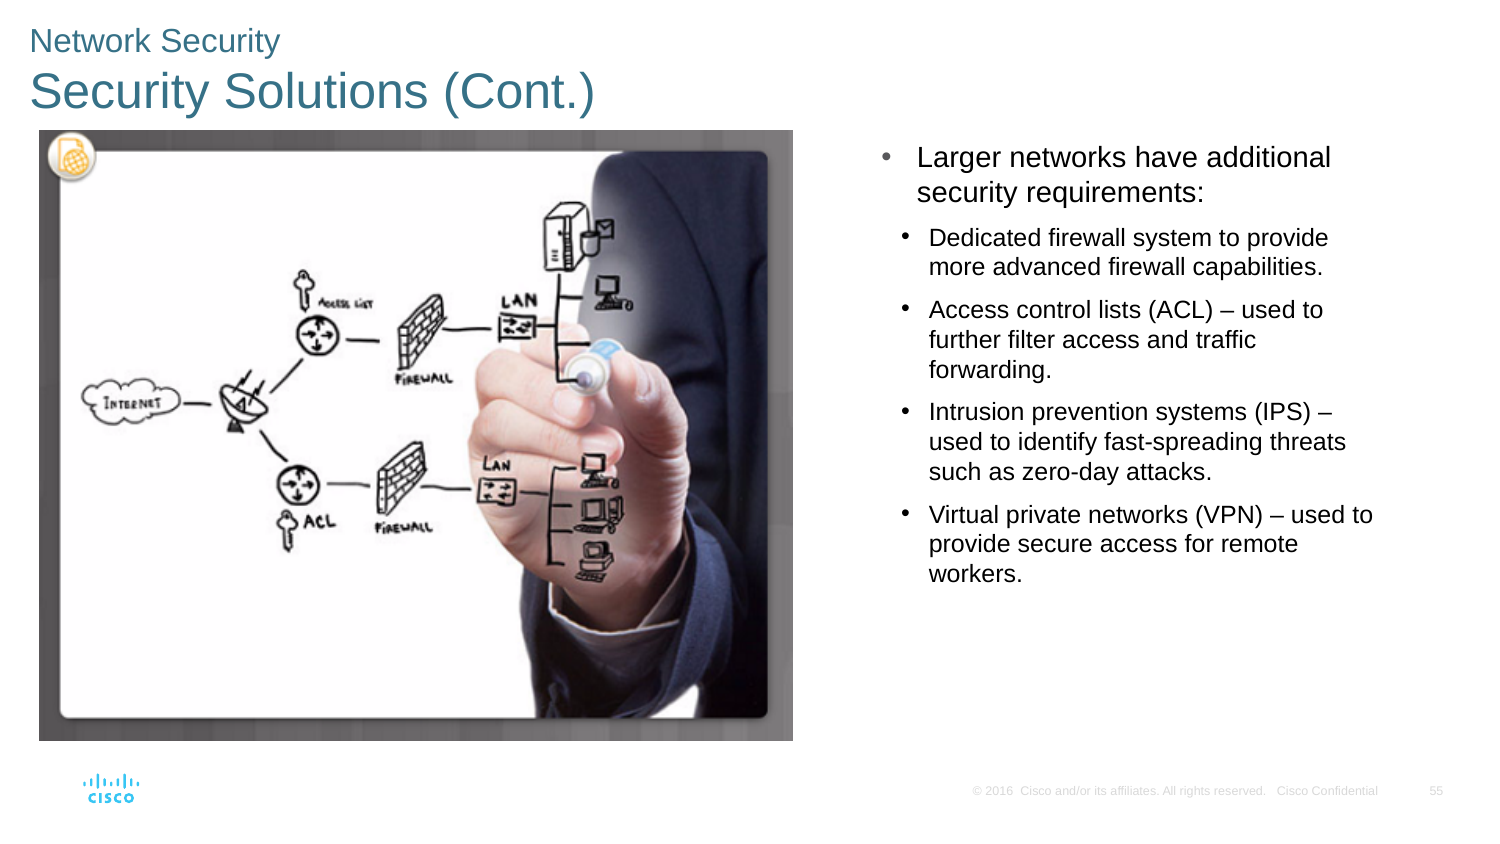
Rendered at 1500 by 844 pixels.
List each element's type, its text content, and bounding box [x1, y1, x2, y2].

list Larger networks have additional security requirements: Dedicated firewall system to provide more advanced firewall capabilities. Access control lists (ACL) – used to further filter access and traffic forwarding. Intrusion prevention systems (IPS) – used to identify fast-spreading threats such as zero-day attacks. Virtual private networks (VPN) – used to provide secure access for remote workers. [843, 131, 1418, 703]
picture [39, 130, 793, 741]
title Network Security Security Solutions (Cont.) [14, 6, 612, 131]
